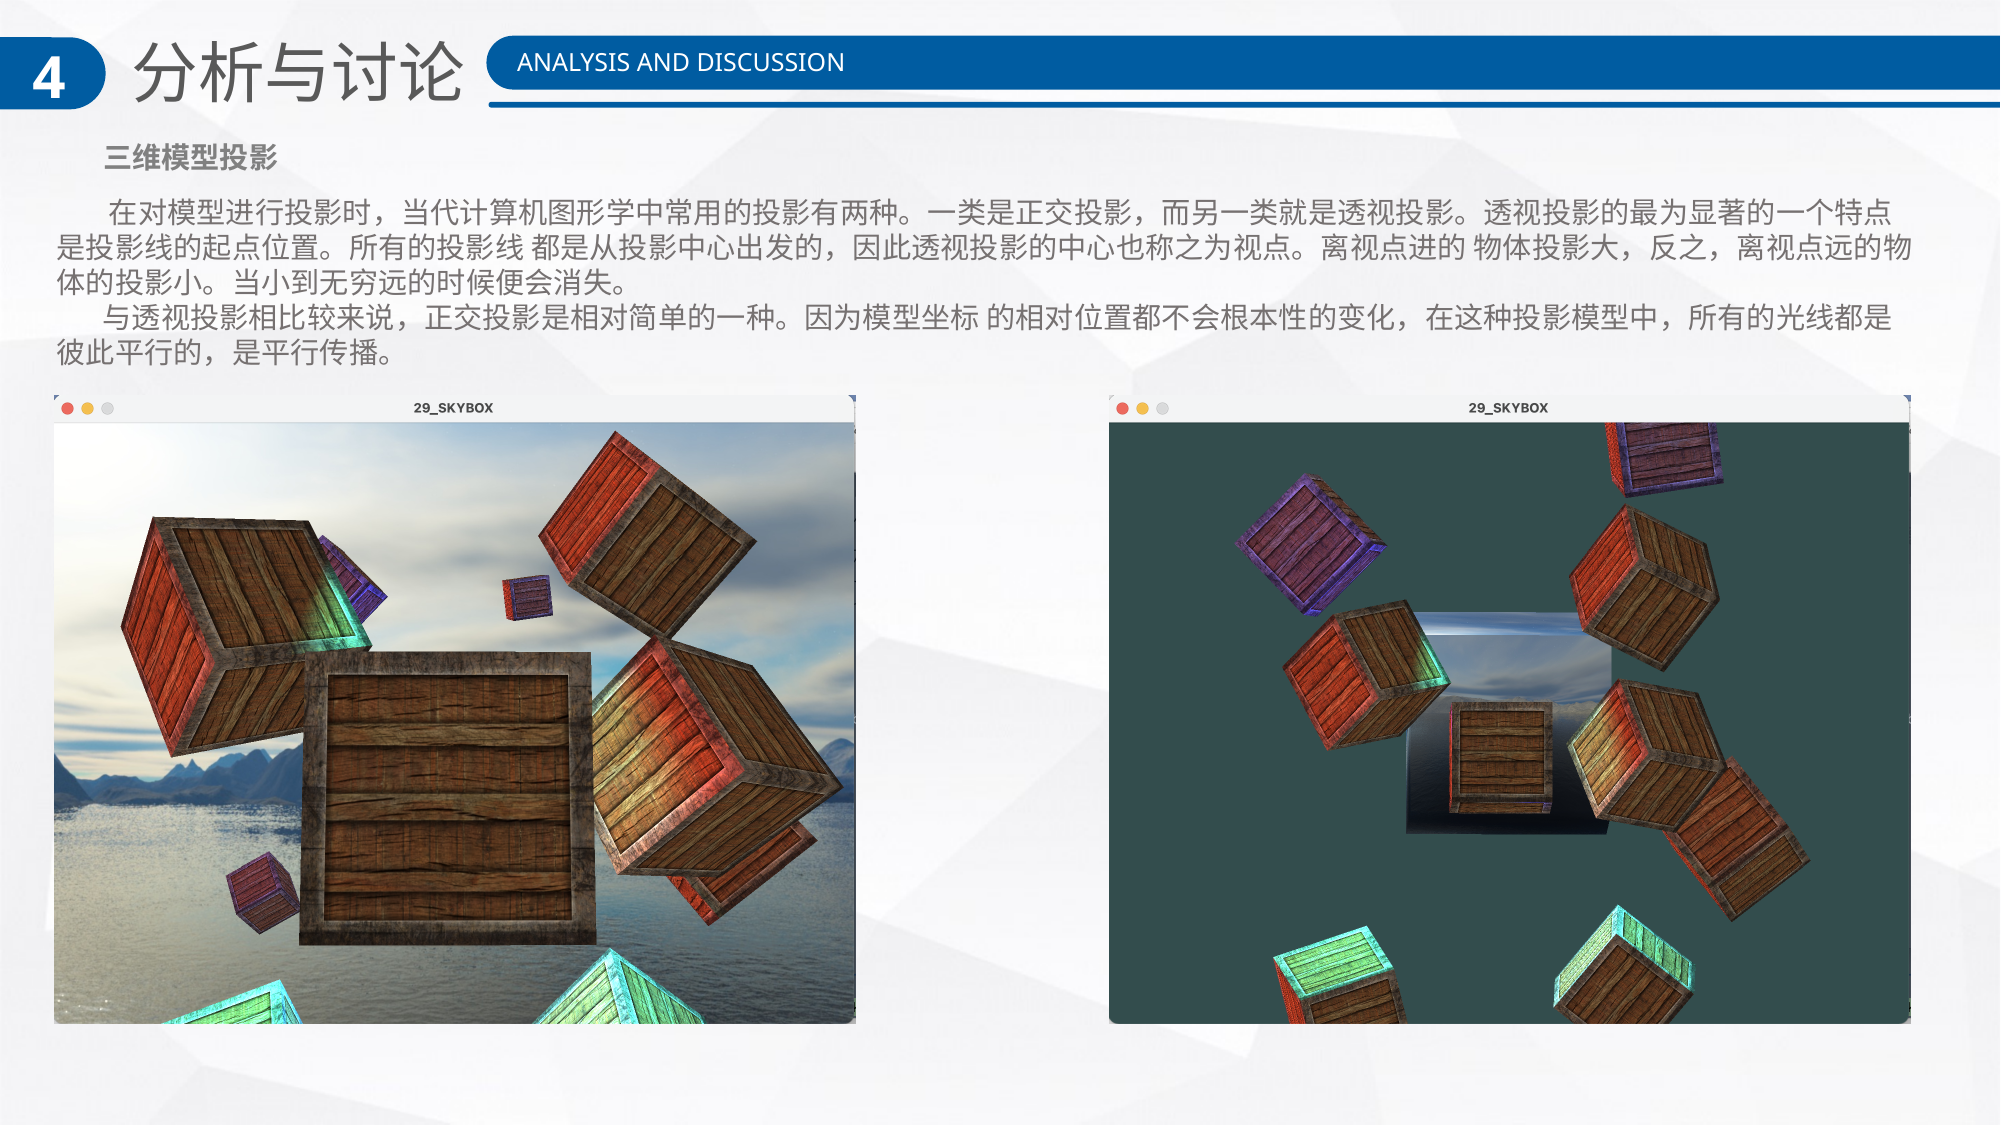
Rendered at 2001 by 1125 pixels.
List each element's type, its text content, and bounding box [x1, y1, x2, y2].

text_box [0, 33, 106, 119]
picture [0, 0, 2001, 1125]
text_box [486, 35, 2000, 108]
text_box 分析与讨论 [116, 23, 481, 119]
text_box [41, 132, 1928, 550]
